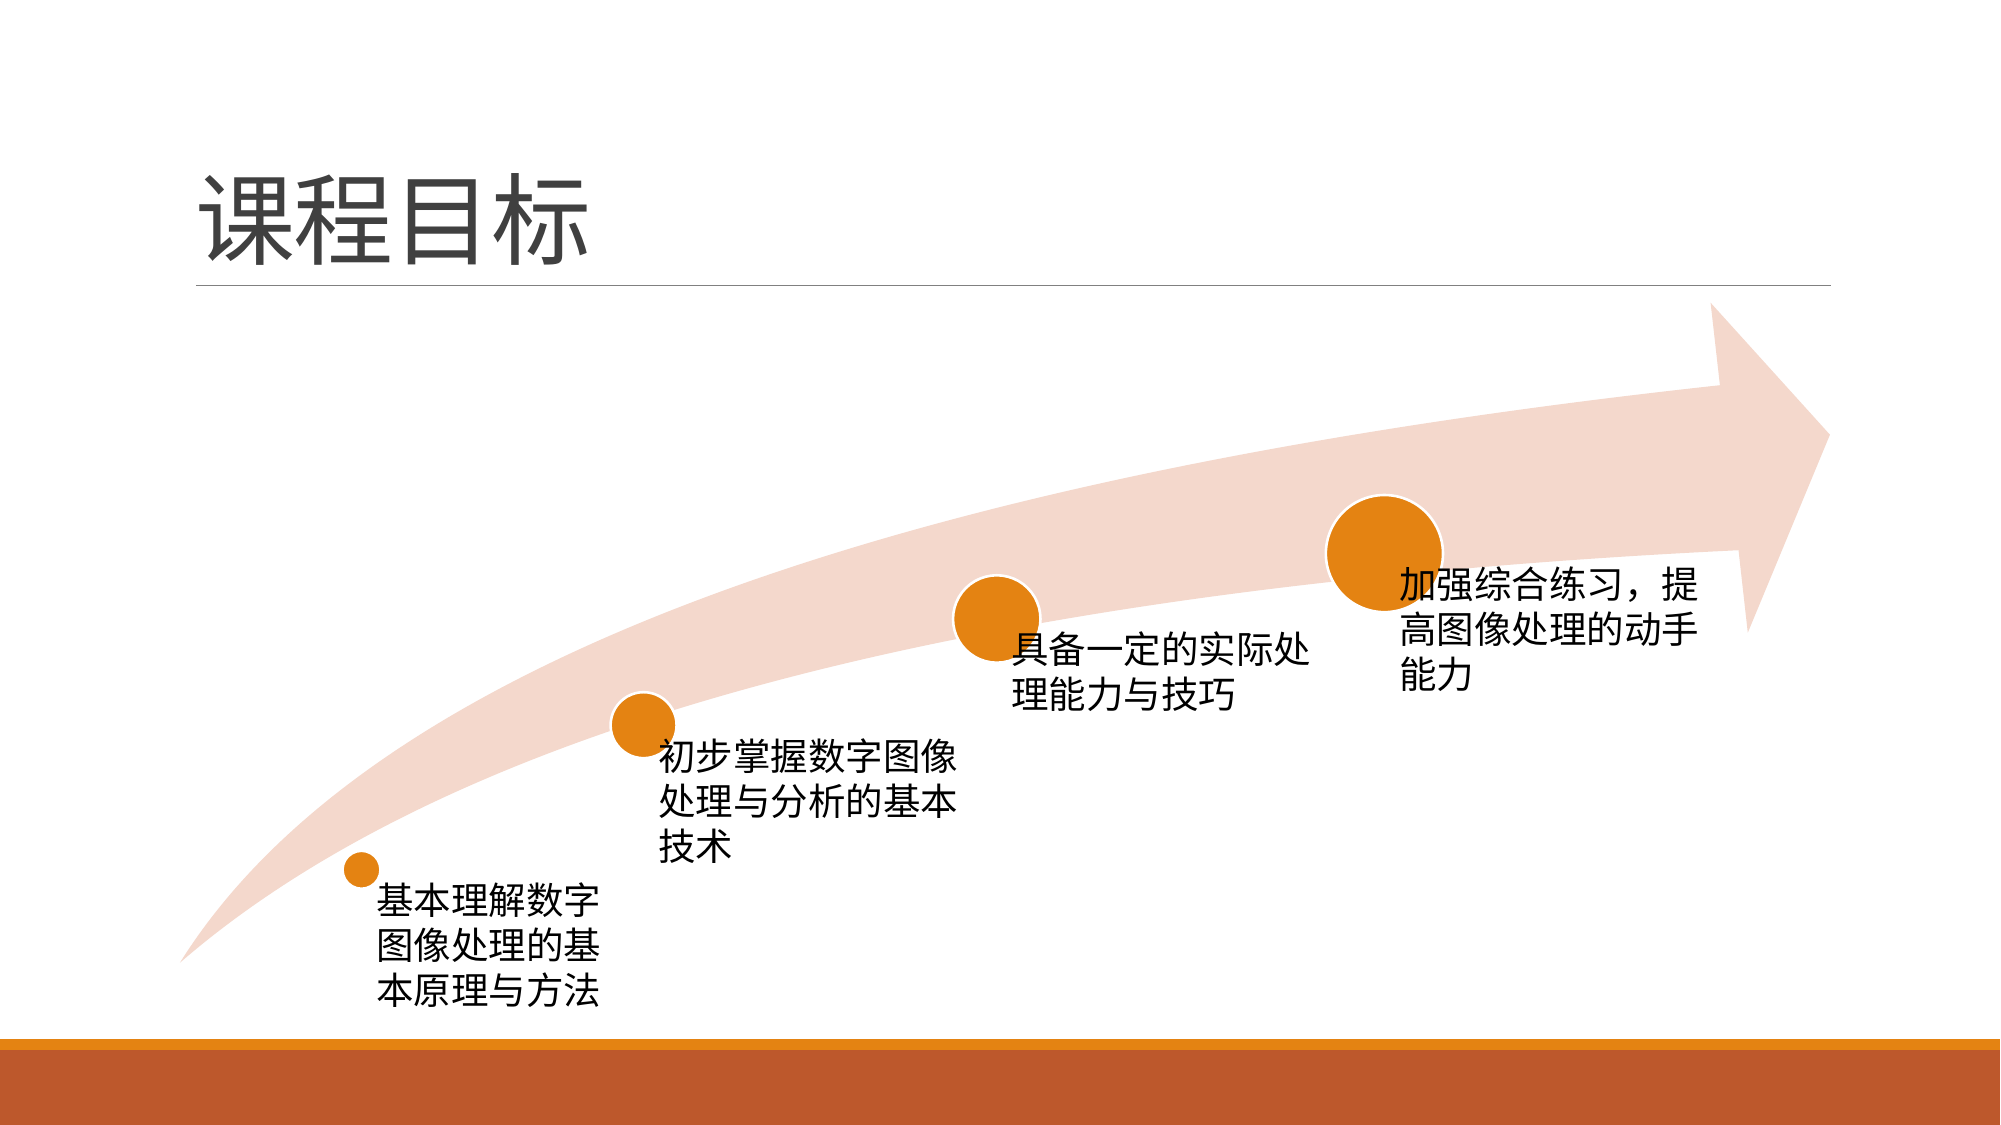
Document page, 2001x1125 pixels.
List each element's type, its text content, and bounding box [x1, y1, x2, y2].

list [179, 302, 1831, 964]
title 课程目标 [180, 47, 1830, 285]
